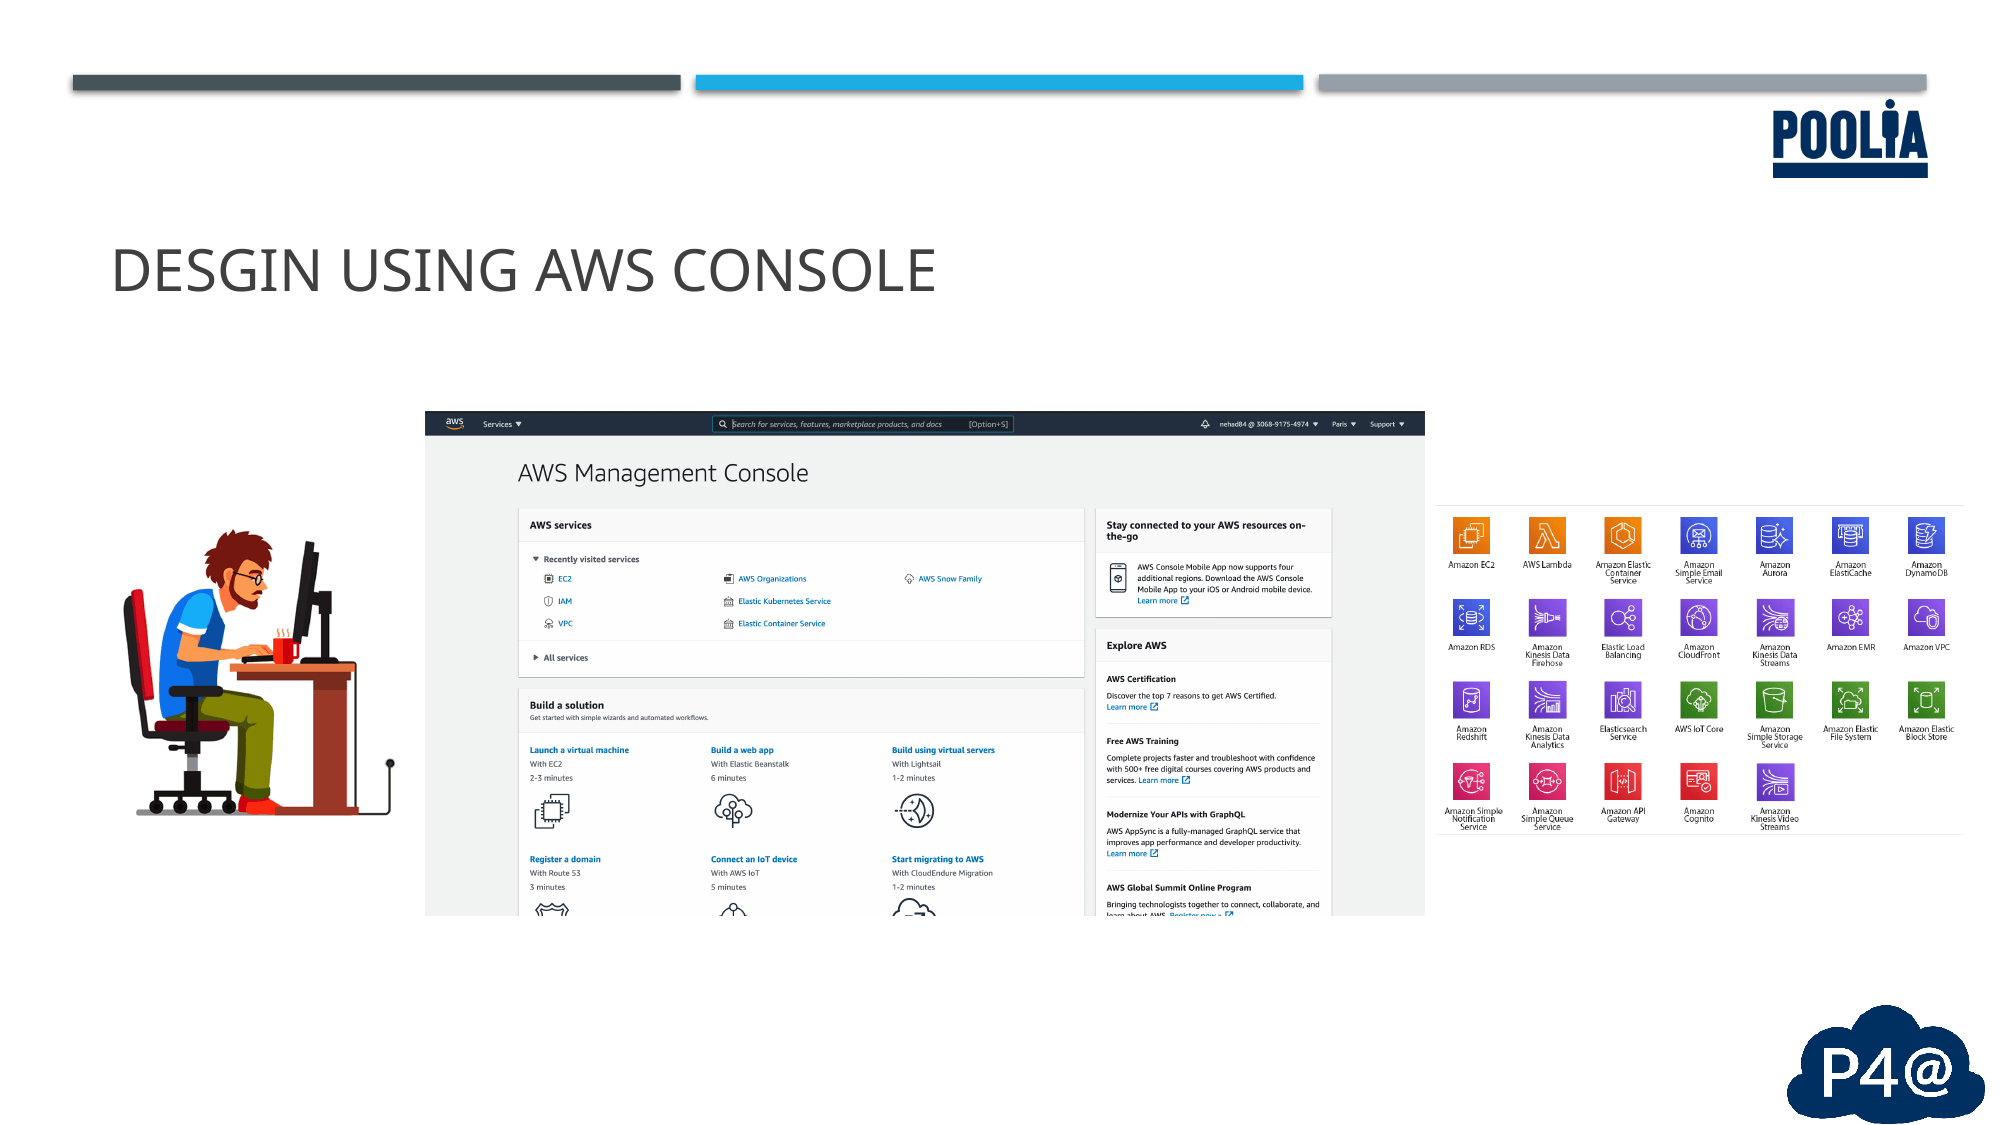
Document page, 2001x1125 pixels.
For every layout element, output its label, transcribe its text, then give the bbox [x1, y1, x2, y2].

picture [94, 479, 418, 836]
picture [1434, 505, 1965, 836]
picture [1773, 99, 1929, 179]
picture [424, 411, 1426, 916]
picture [1786, 1004, 1985, 1125]
title Desgin using AWS Console [95, 115, 1905, 311]
